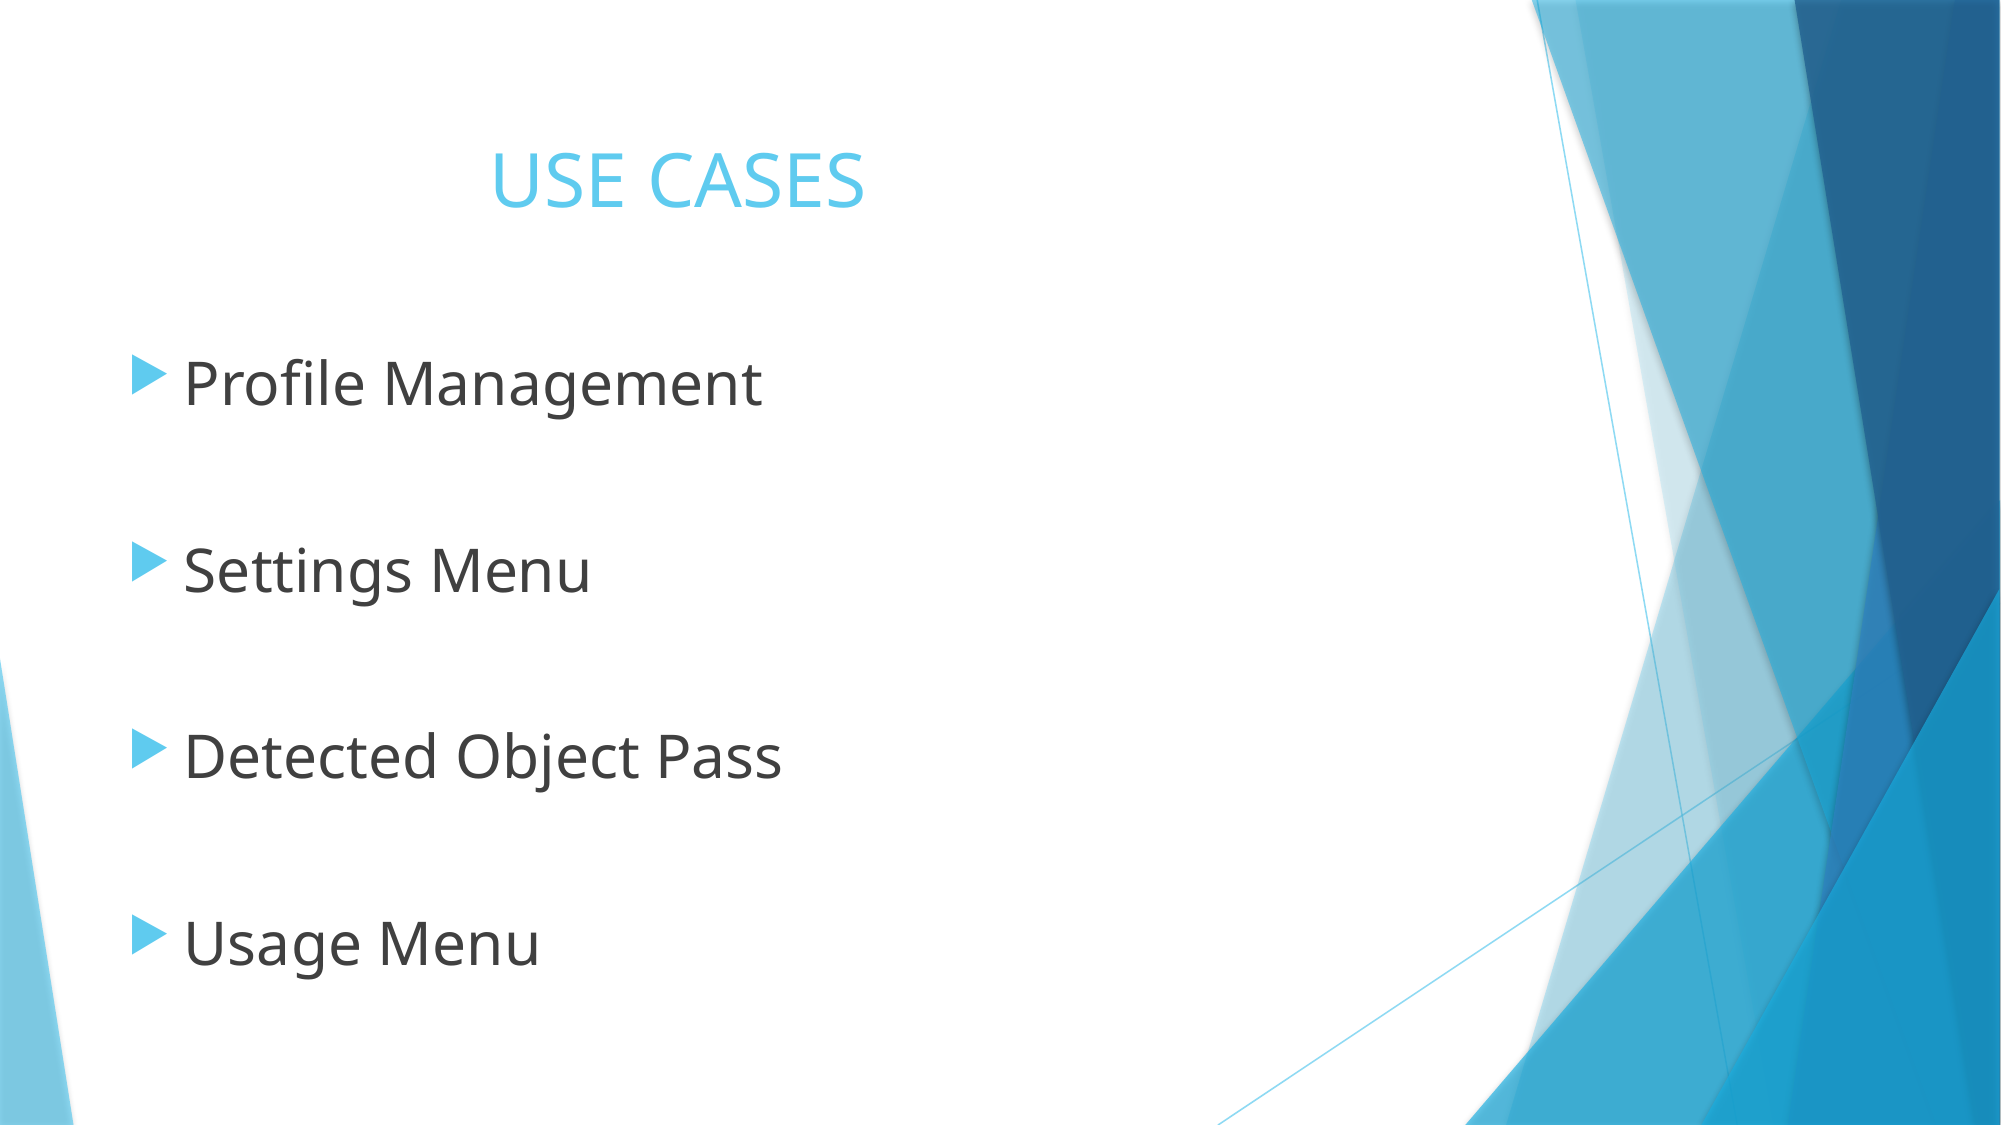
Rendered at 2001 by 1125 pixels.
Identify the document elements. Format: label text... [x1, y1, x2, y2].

title USE CASES [474, 125, 1179, 337]
list Profile Management Settings Menu Detected Object Pass Usage Menu [112, 337, 1845, 1054]
